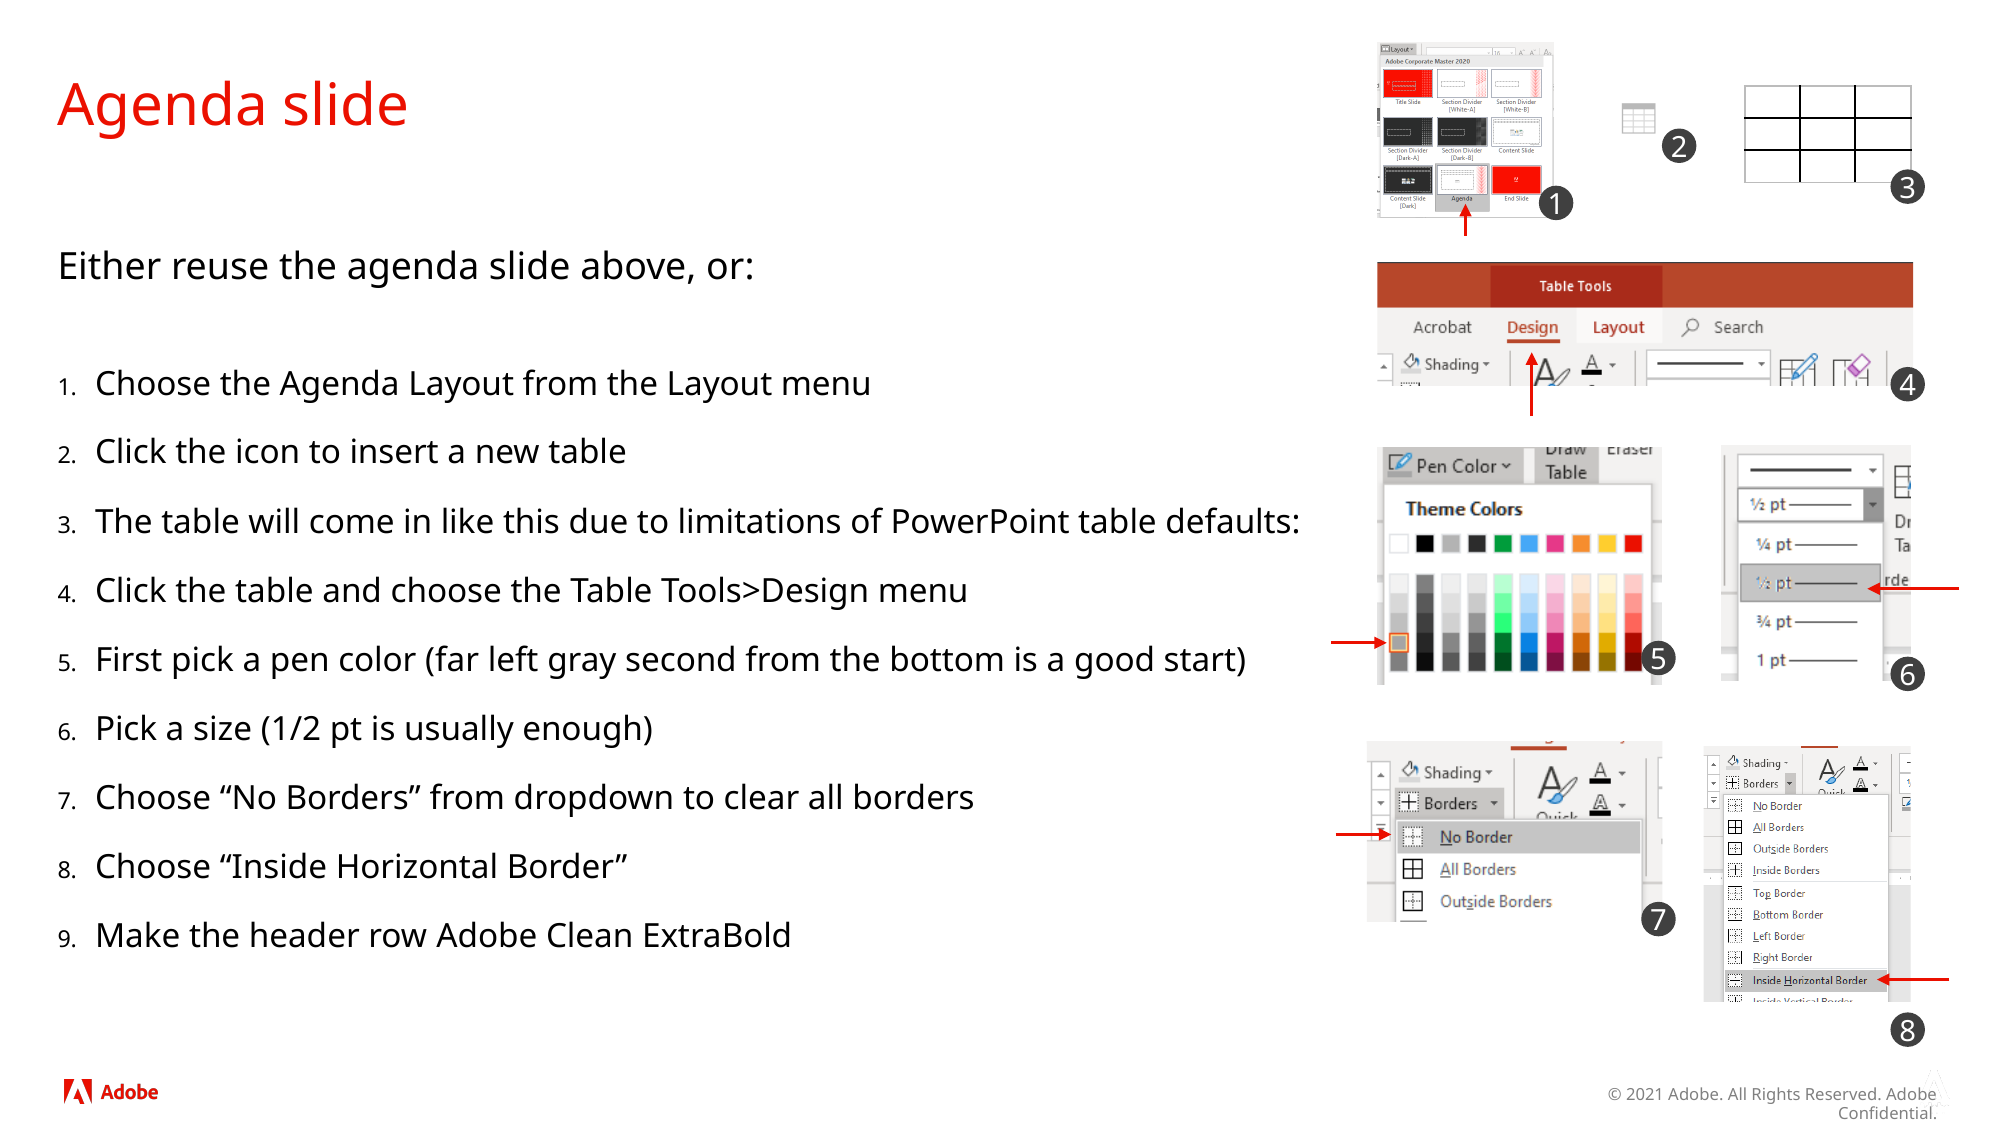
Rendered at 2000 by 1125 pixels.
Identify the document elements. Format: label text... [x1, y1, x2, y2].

table_cell [1856, 151, 1910, 182]
text_box 4 [1903, 372, 1928, 404]
text_box 7 [1655, 905, 1678, 939]
text_box 8 [1888, 1013, 1928, 1049]
text_box 1 [1562, 184, 1576, 222]
picture [1377, 41, 1554, 218]
list Either reuse the agenda slide above, or: Choose the Agenda Layout from the Layout menu Click the icon to insert a new table The table will come in like this due to limitations of PowerPoint table defaults: Click the table and choose the Table Tools>Design menu First pick a pen color (far left gray second from the bottom is a good start) Pick a size (1/2 pt is usually enough) Choose “No Borders” from dropdown to clear all borders Choose “Inside Horizontal Border” Make the header row Adobe Clean ExtraBold [49, 234, 1950, 989]
table_header [1856, 87, 1910, 117]
text_box 3 [1888, 167, 1928, 206]
title Agenda slide [49, 47, 1370, 158]
picture [1377, 446, 1662, 686]
picture [1918, 1070, 1950, 1114]
table_cell [1801, 151, 1854, 182]
picture [1377, 262, 1914, 386]
text_box 5 [1670, 642, 1678, 674]
table_cell [1746, 151, 1799, 182]
table_header [1801, 87, 1854, 117]
picture [1366, 741, 1663, 922]
text_box 2 [1678, 127, 1699, 166]
table_cell [1746, 119, 1799, 149]
text_box 6 [1920, 659, 1928, 689]
picture [64, 1079, 158, 1104]
table_cell [1801, 119, 1854, 149]
table_cell [1856, 119, 1910, 149]
picture [1720, 444, 1911, 681]
title Agenda slide [1559, 47, 1950, 158]
picture [1703, 746, 1911, 1003]
table_header [1746, 87, 1799, 117]
picture [1604, 85, 1677, 152]
